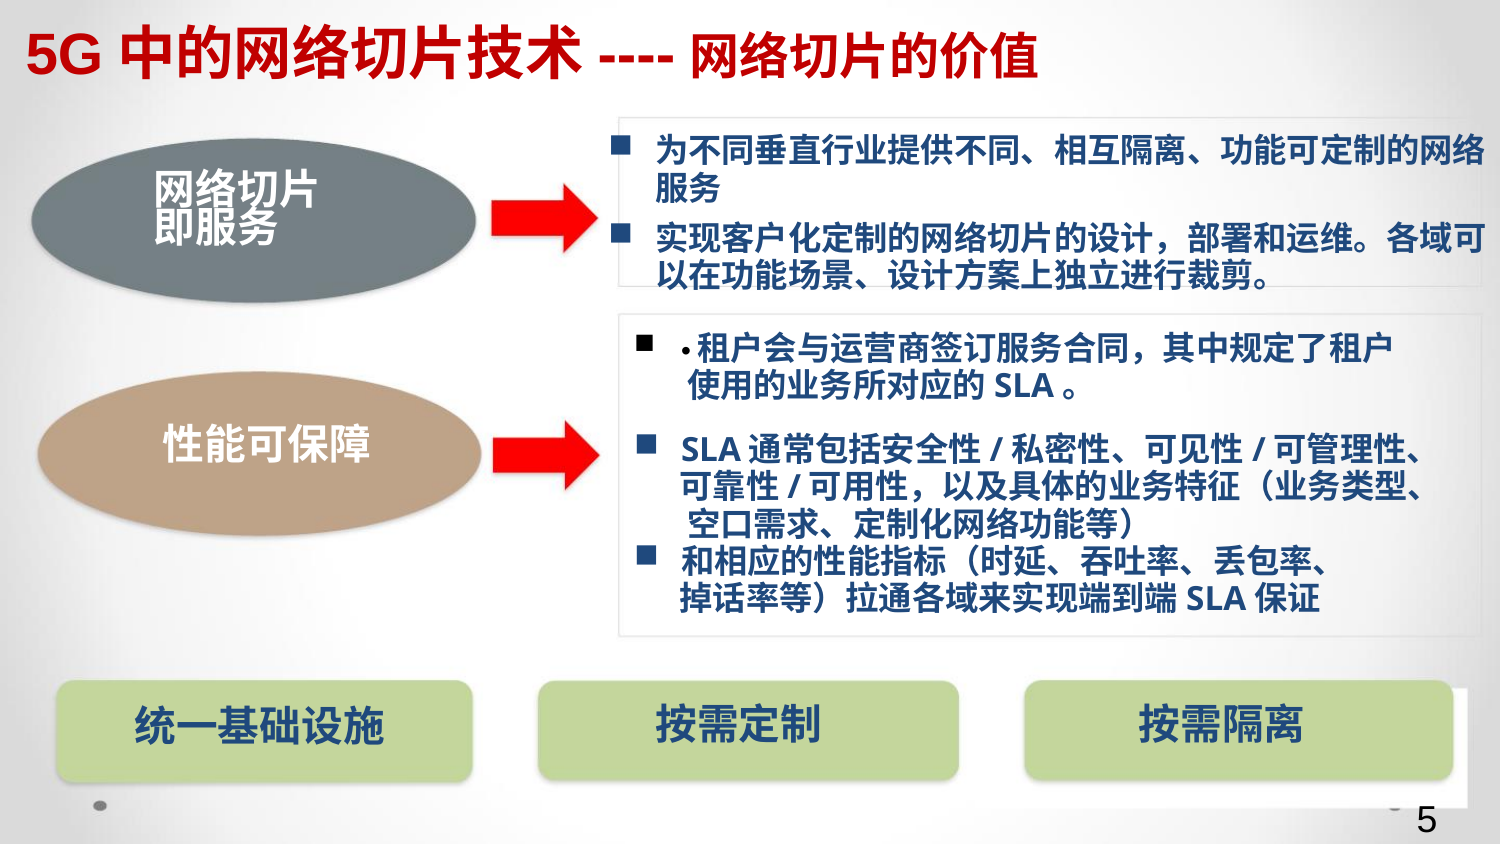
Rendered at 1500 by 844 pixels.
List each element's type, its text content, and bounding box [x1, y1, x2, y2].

text_box 统一基础设施 [134, 712, 416, 751]
text_box •租户会与运营商签订服务合同，其中规定了租户 使用的业务所对应的SLA。 [634, 329, 1500, 405]
text_box 按需定制 [655, 710, 892, 748]
text_box 网络切片 即服务 [147, 175, 462, 251]
text_box 5G中的网络切片技术----网络切片的价值 [14, 8, 1260, 92]
text_box 性能可保障 [114, 430, 436, 469]
text_box 为不同垂直行业提供不同、相互隔离、功能可定制的网络服务 实现客户化定制的网络切片的设计，部署和运维。各域可以在功能场景、设计方案上独立进行裁剪。 [608, 132, 1494, 295]
text_box [0, 0, 1500, 844]
text_box SLA通常包括安全性/私密性、可见性/可管理性、 可靠性/可用性，以及具体的业务特征（业务类型、 空口需求、定制化网络功能等） 和相应的性能指标（时延、吞吐率、丢包率、 掉话率等）拉通各域来实现端到端SLA保证 [634, 430, 1500, 618]
text_box 5 [1416, 797, 1494, 840]
text_box 按需隔离 [1138, 710, 1345, 749]
